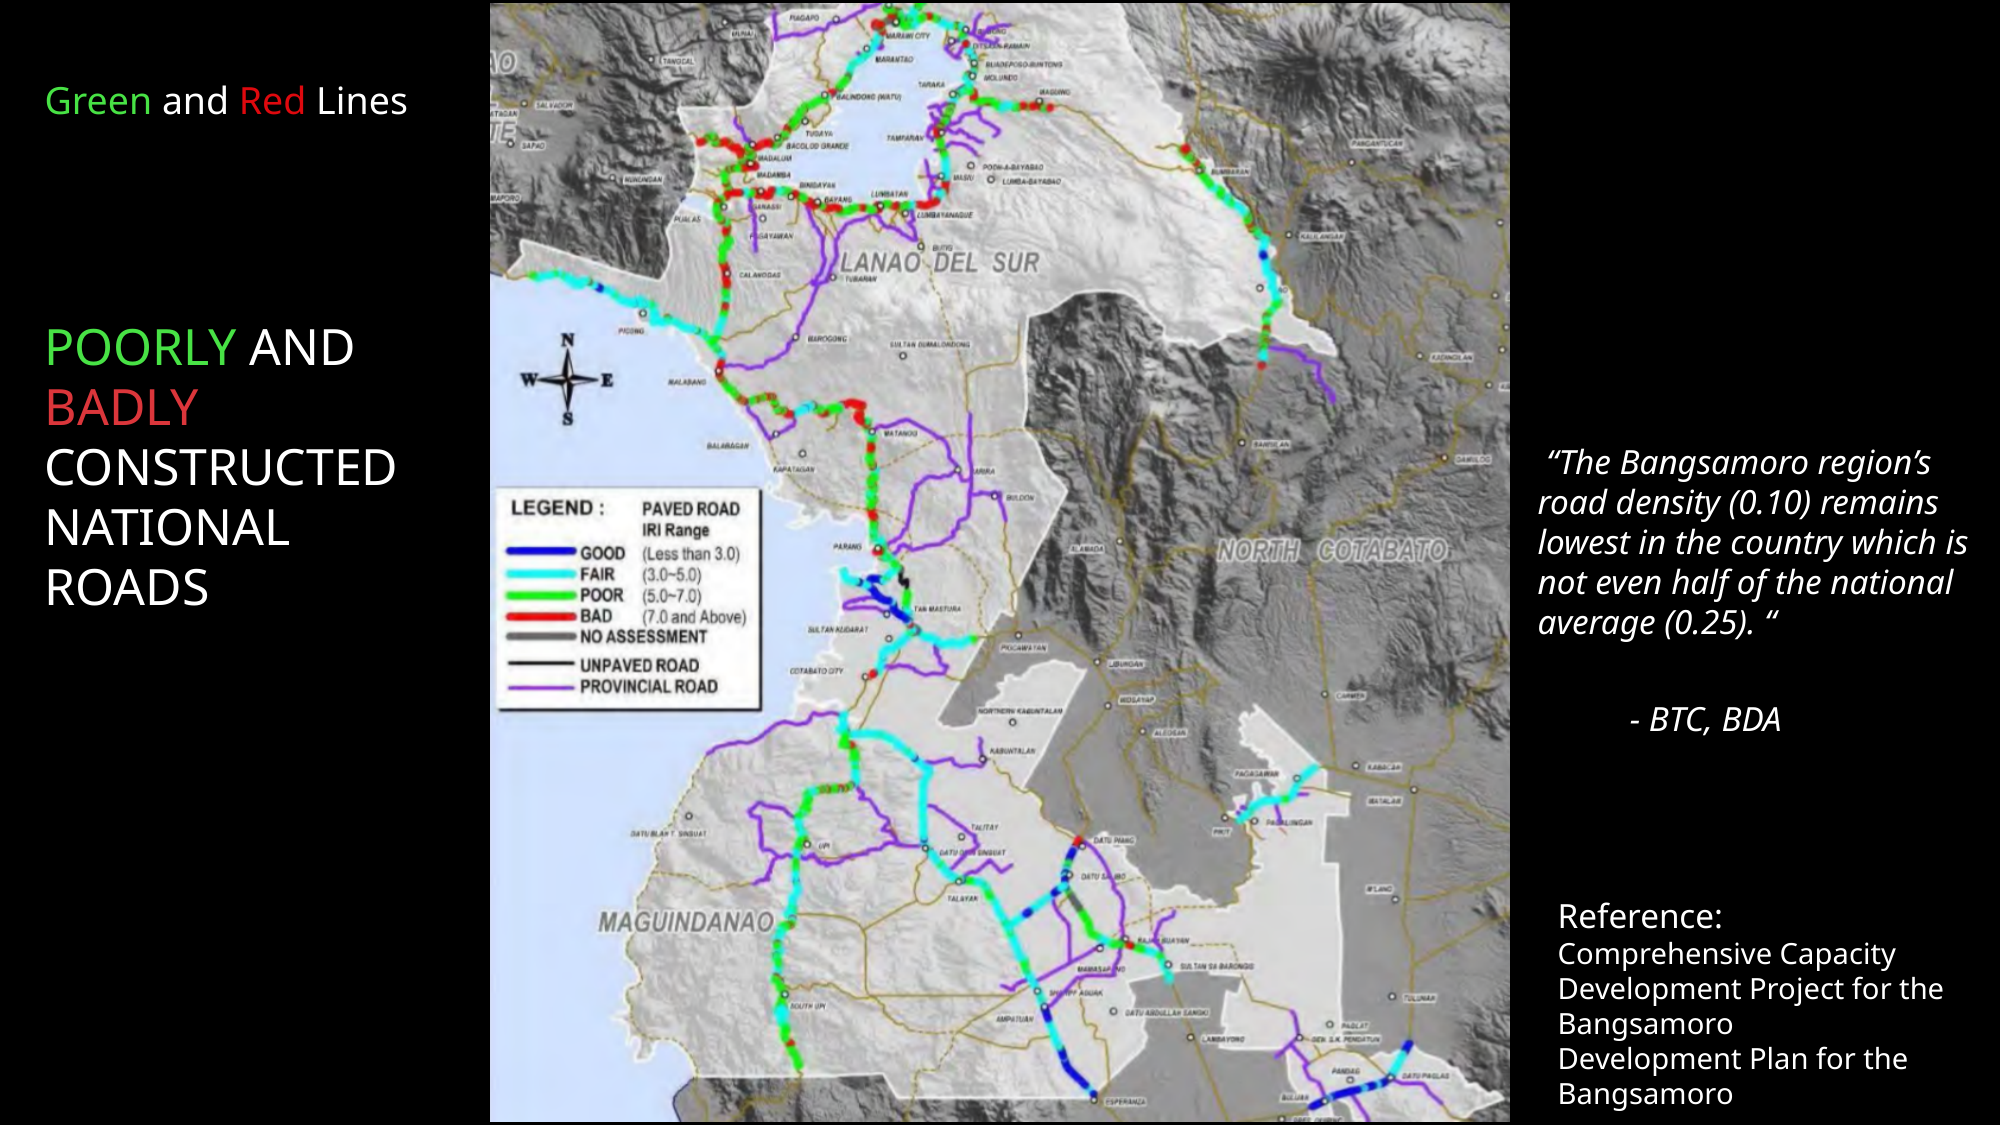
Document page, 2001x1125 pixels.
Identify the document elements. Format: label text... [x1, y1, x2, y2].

text_box Green and Red Lines [29, 69, 477, 130]
picture [490, 3, 1510, 1122]
text_box “The Bangsamoro region’s road density (0.10) remains lowest in the country which is not even half of the national average (0.25). “ [1523, 433, 1986, 649]
text_box - BTC, BDA [1614, 691, 2000, 746]
text_box POORLY AND BADLY CONSTRUCTED NATIONAL ROADS [29, 308, 477, 623]
text_box Reference: Comprehensive Capacity Development Project for the Bangsamoro Development Plan for the Bangsamoro [1542, 888, 1966, 1118]
